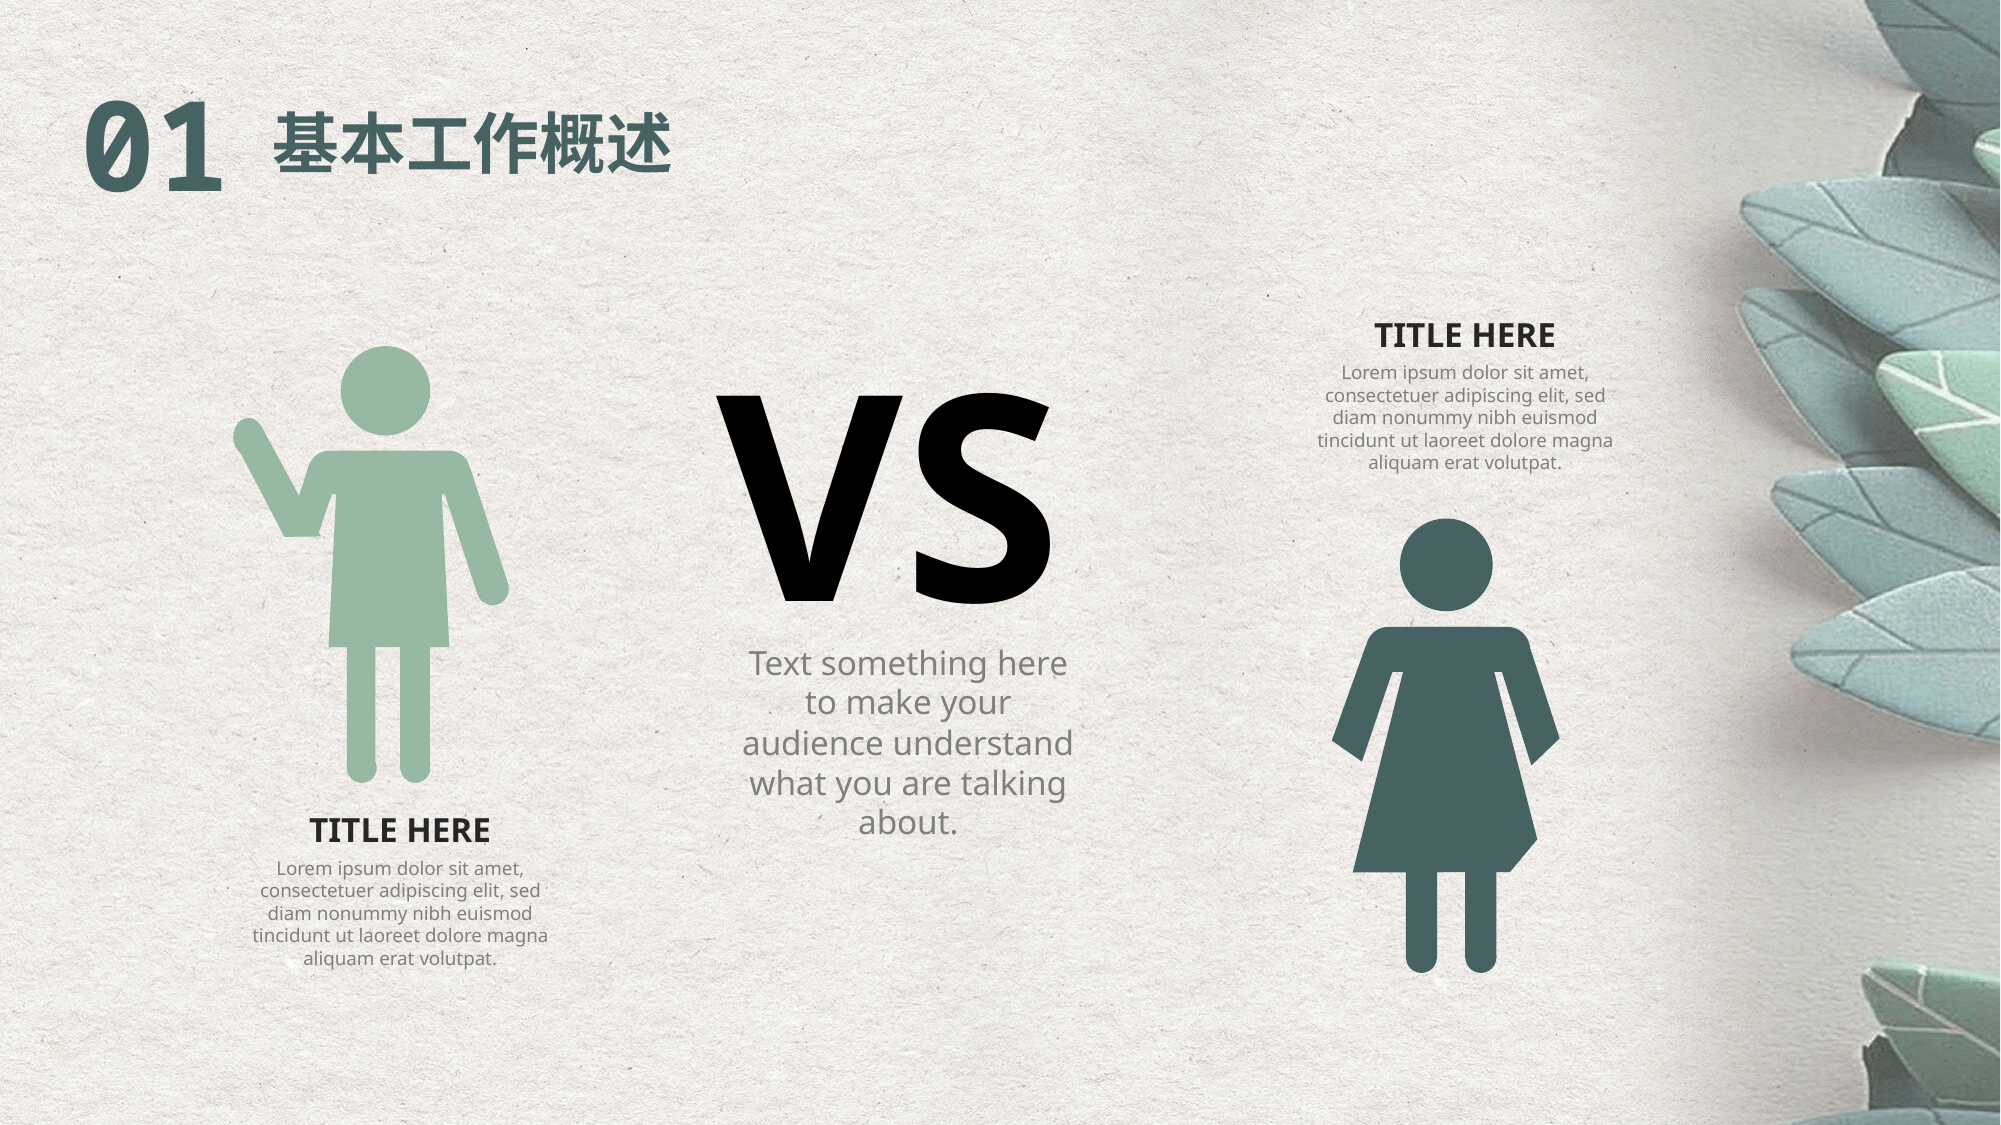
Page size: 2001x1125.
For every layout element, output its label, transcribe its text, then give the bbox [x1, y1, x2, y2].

text_box Text something here to make your audience understand what you are talking about. [717, 634, 1100, 849]
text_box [233, 346, 509, 783]
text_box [1347, 518, 1546, 973]
text_box 01 [65, 58, 245, 224]
picture [0, 0, 2001, 1125]
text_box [236, 801, 564, 930]
text_box 基本工作概述 [257, 94, 689, 189]
text_box VS [701, 306, 1077, 667]
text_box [1301, 306, 1629, 435]
